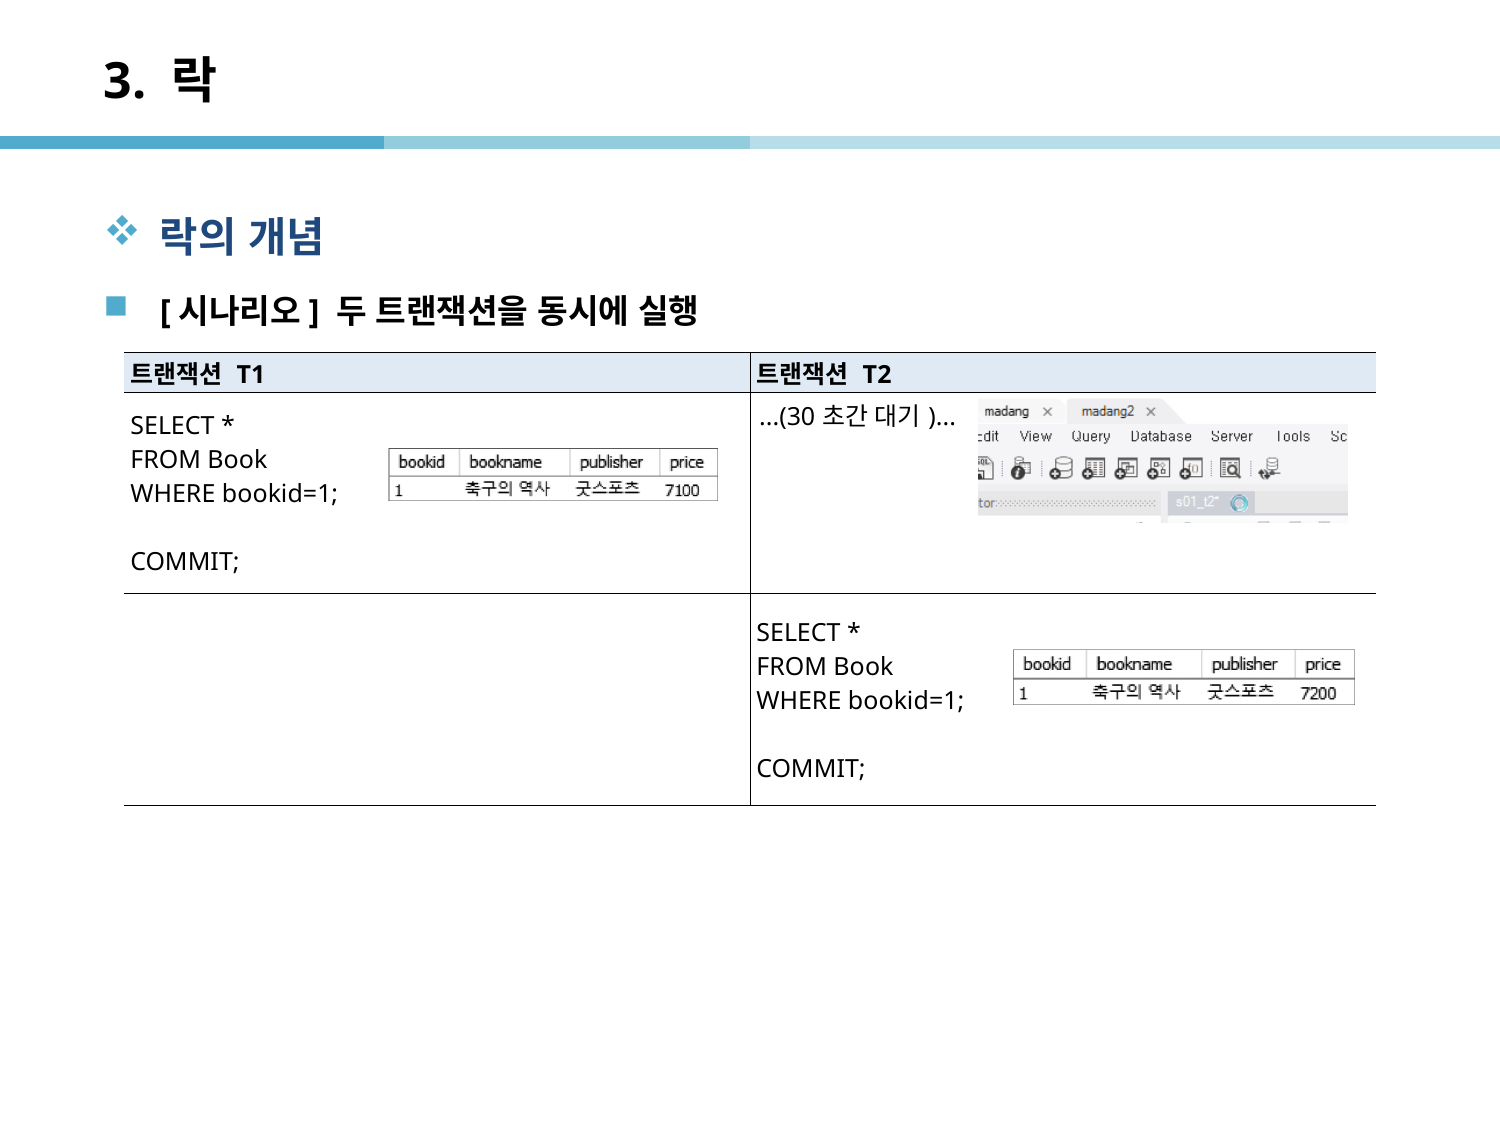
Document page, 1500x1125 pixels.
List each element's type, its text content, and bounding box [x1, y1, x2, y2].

picture [1009, 644, 1365, 711]
table_cell SELECT * FROM Book WHERE bookid=1; COMMIT; [124, 393, 750, 593]
picture [977, 394, 1349, 523]
title 3. 락 [88, 32, 1330, 124]
picture [383, 444, 727, 508]
table_cell [124, 594, 750, 805]
table_header 트랜잭션 T1 [124, 353, 750, 392]
table_cell SELECT * FROM Book WHERE bookid=1; COMMIT; [751, 594, 1376, 805]
text_box 락의 개념 [88, 178, 1412, 256]
table_header 트랜잭션 T2 [751, 353, 1376, 392]
table_cell ...(30초간 대기)... [751, 393, 1376, 593]
list [시나리오] 두 트랜잭션을 동시에 실행 [88, 262, 1412, 1083]
